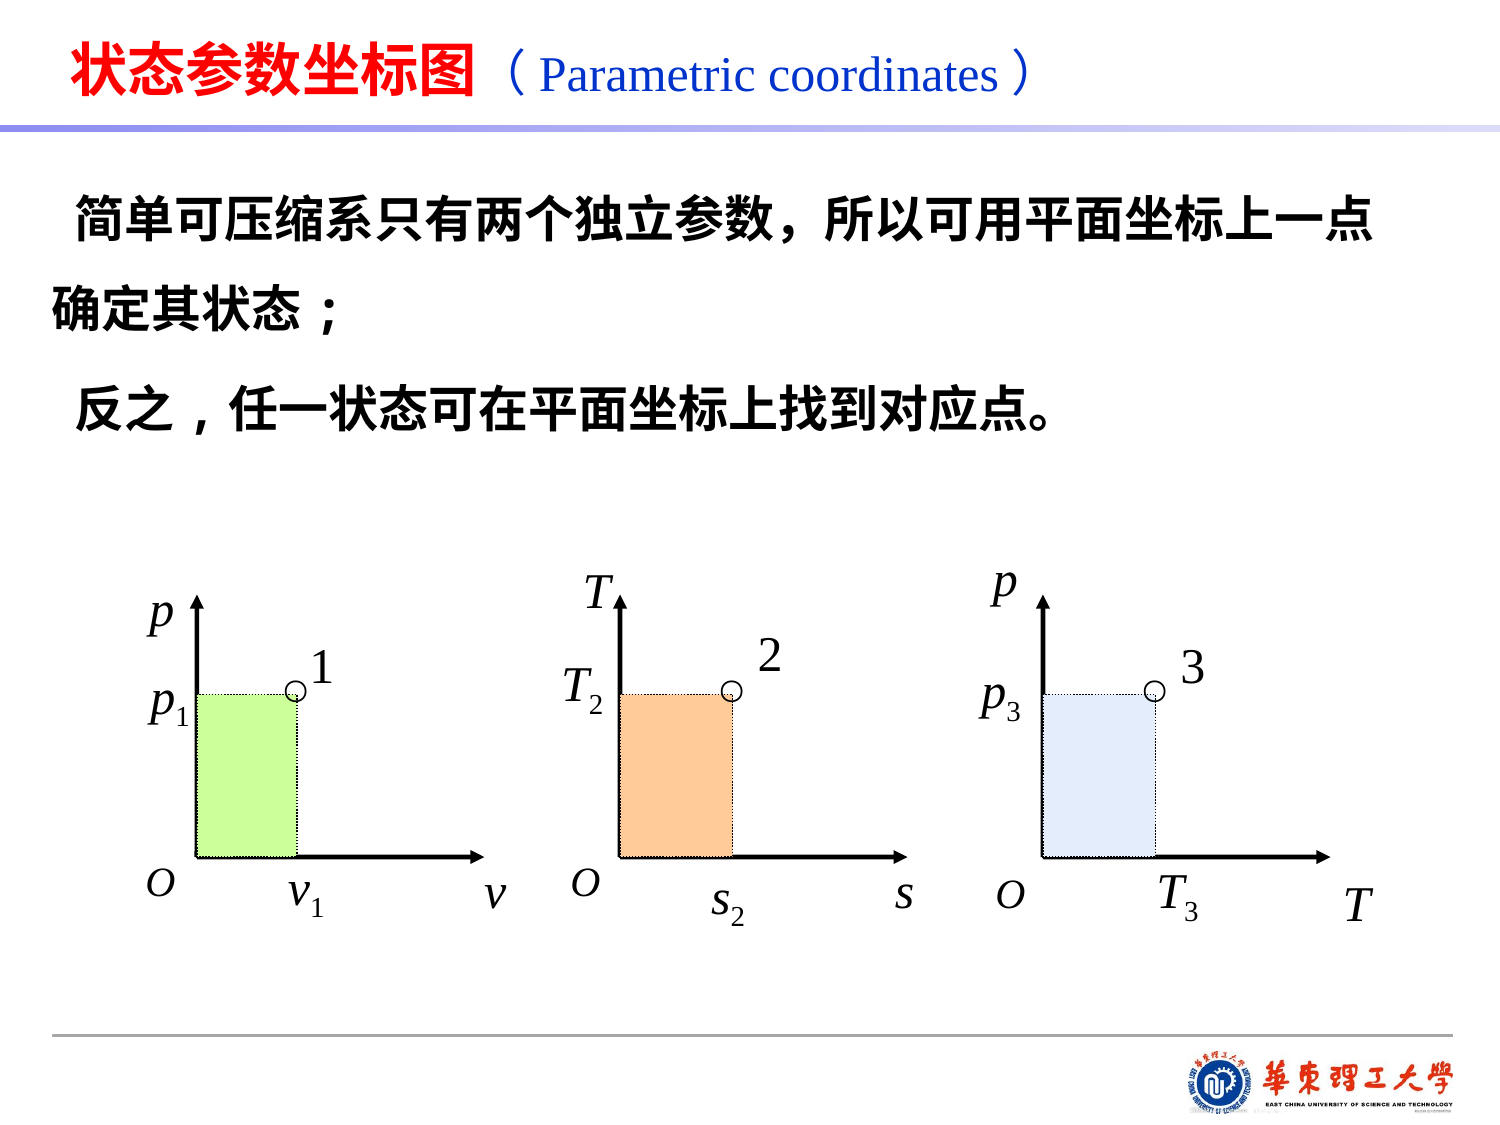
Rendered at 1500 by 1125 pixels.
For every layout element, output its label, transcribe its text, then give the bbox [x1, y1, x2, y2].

text_box 简单可压缩系只有两个独立参数，所以可用平面坐标上一点确定其状态; 反之,任一状态可在平面坐标上找到对应点。 [0, 149, 1436, 322]
picture [1188, 1051, 1453, 1114]
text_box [130, 538, 1387, 940]
text_box 状态参数坐标图（Parametric coordinates） [54, 11, 1342, 124]
